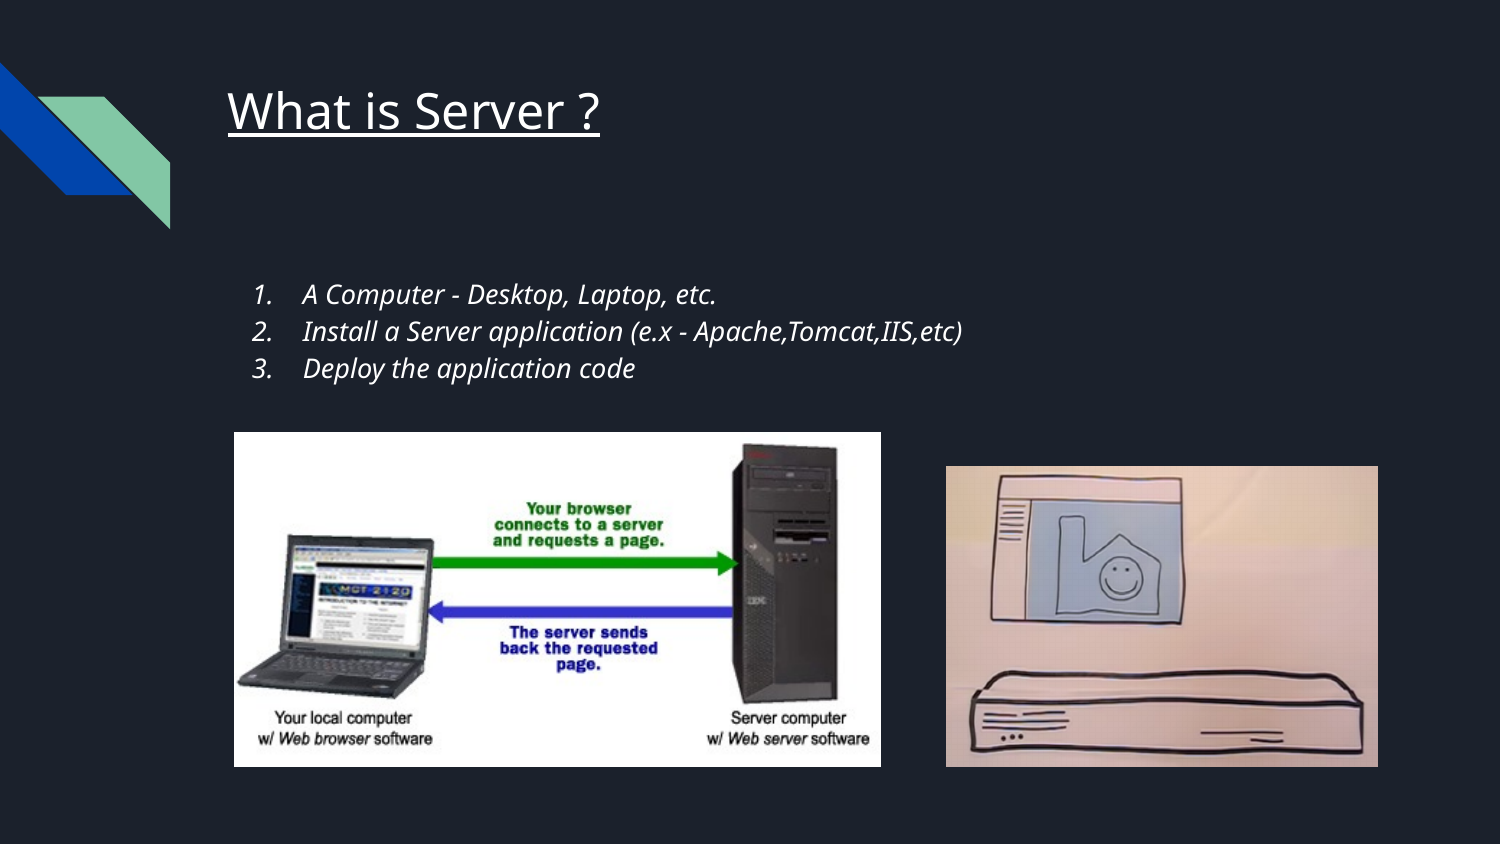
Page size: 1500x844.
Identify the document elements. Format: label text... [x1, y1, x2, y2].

picture [234, 431, 881, 768]
picture [946, 465, 1378, 768]
list A Computer - Desktop, Laptop, etc. Install a Server application (e.x - Apache,Tomcat,IIS,etc) Deploy the application code [212, 257, 1368, 735]
title What is Server ? [212, 64, 1368, 215]
